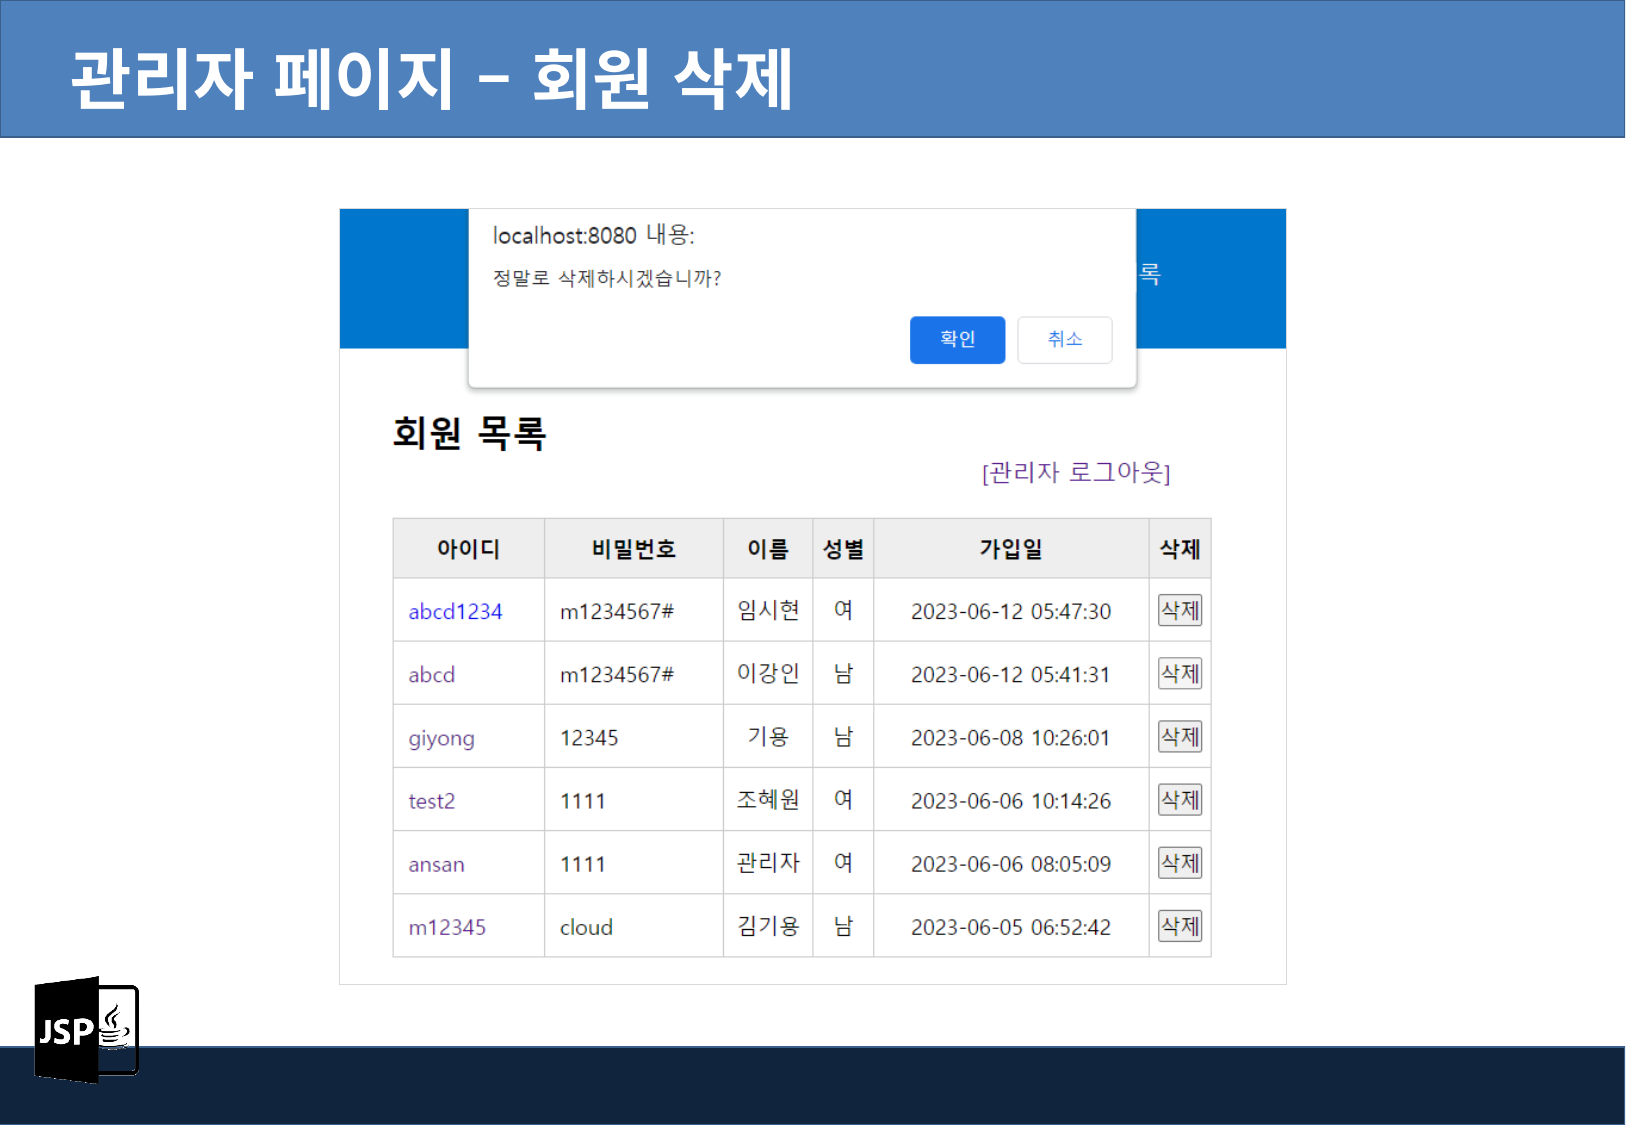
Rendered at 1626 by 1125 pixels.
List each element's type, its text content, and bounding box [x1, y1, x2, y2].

picture [32, 976, 141, 1084]
picture [339, 207, 1287, 985]
text_box 관리자 페이지 – 회원 삭제 [24, 7, 896, 148]
text_box [0, 0, 834, 138]
